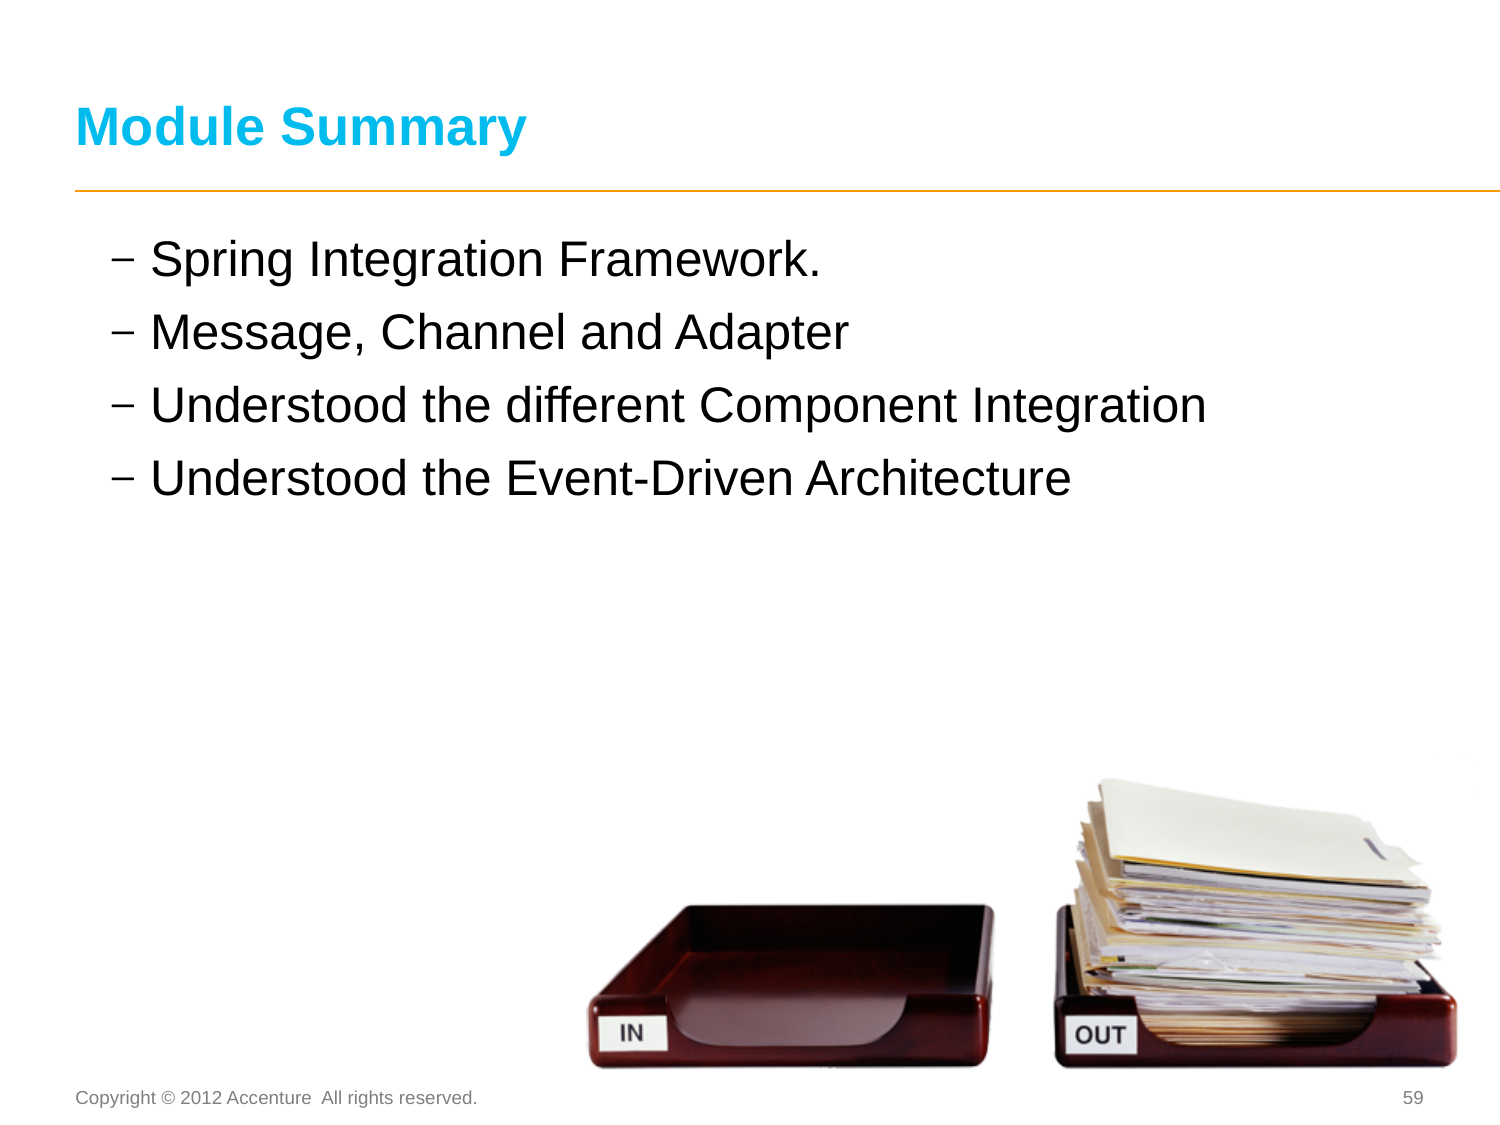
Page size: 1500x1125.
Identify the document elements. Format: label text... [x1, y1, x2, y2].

picture [575, 752, 1476, 1101]
list Spring Integration Framework. Message, Channel and Adapter Understood the different Component Integration Understood the Event-Driven Architecture [75, 226, 1425, 1018]
title Module Summary [75, 27, 1422, 157]
